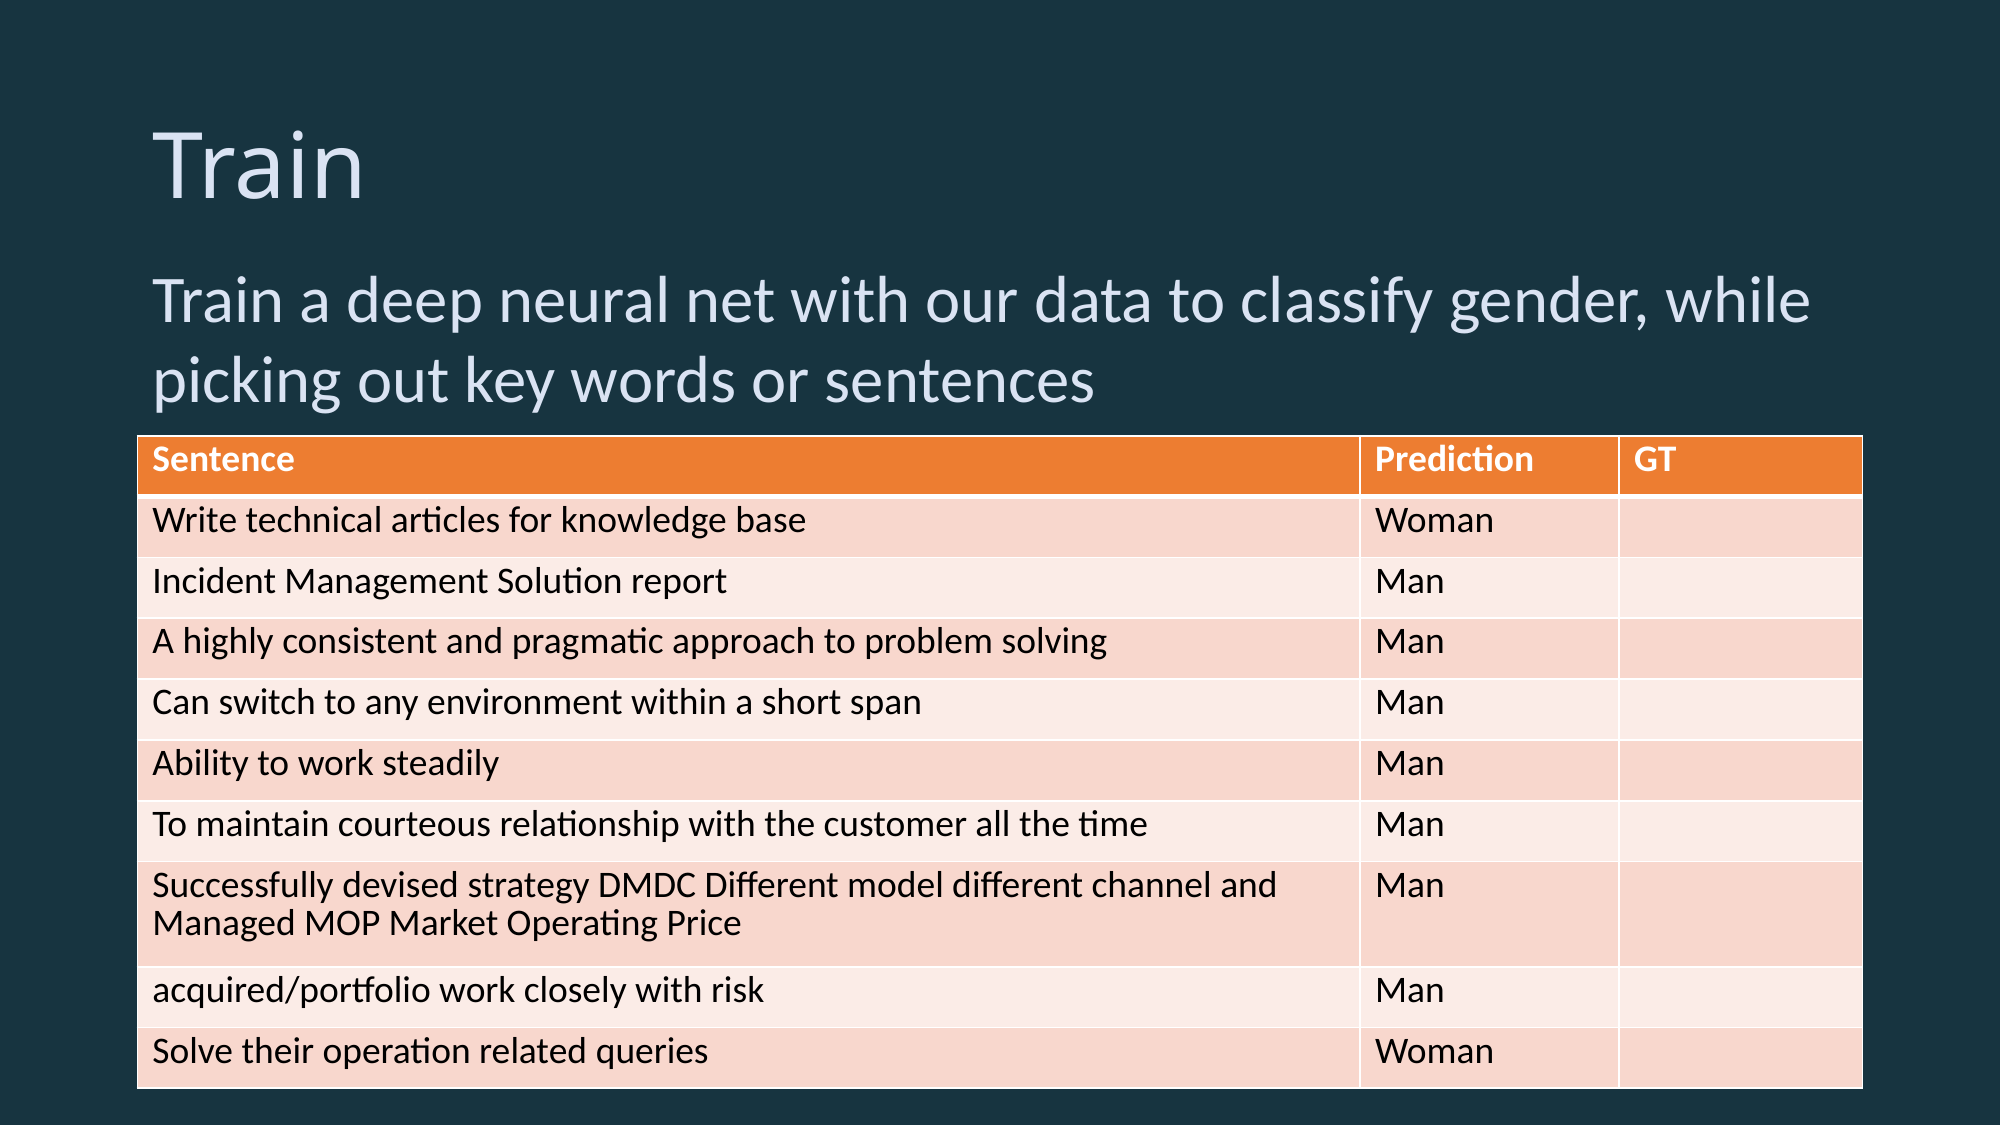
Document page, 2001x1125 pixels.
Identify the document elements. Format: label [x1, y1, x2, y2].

list [0, 0, 2000, 1125]
